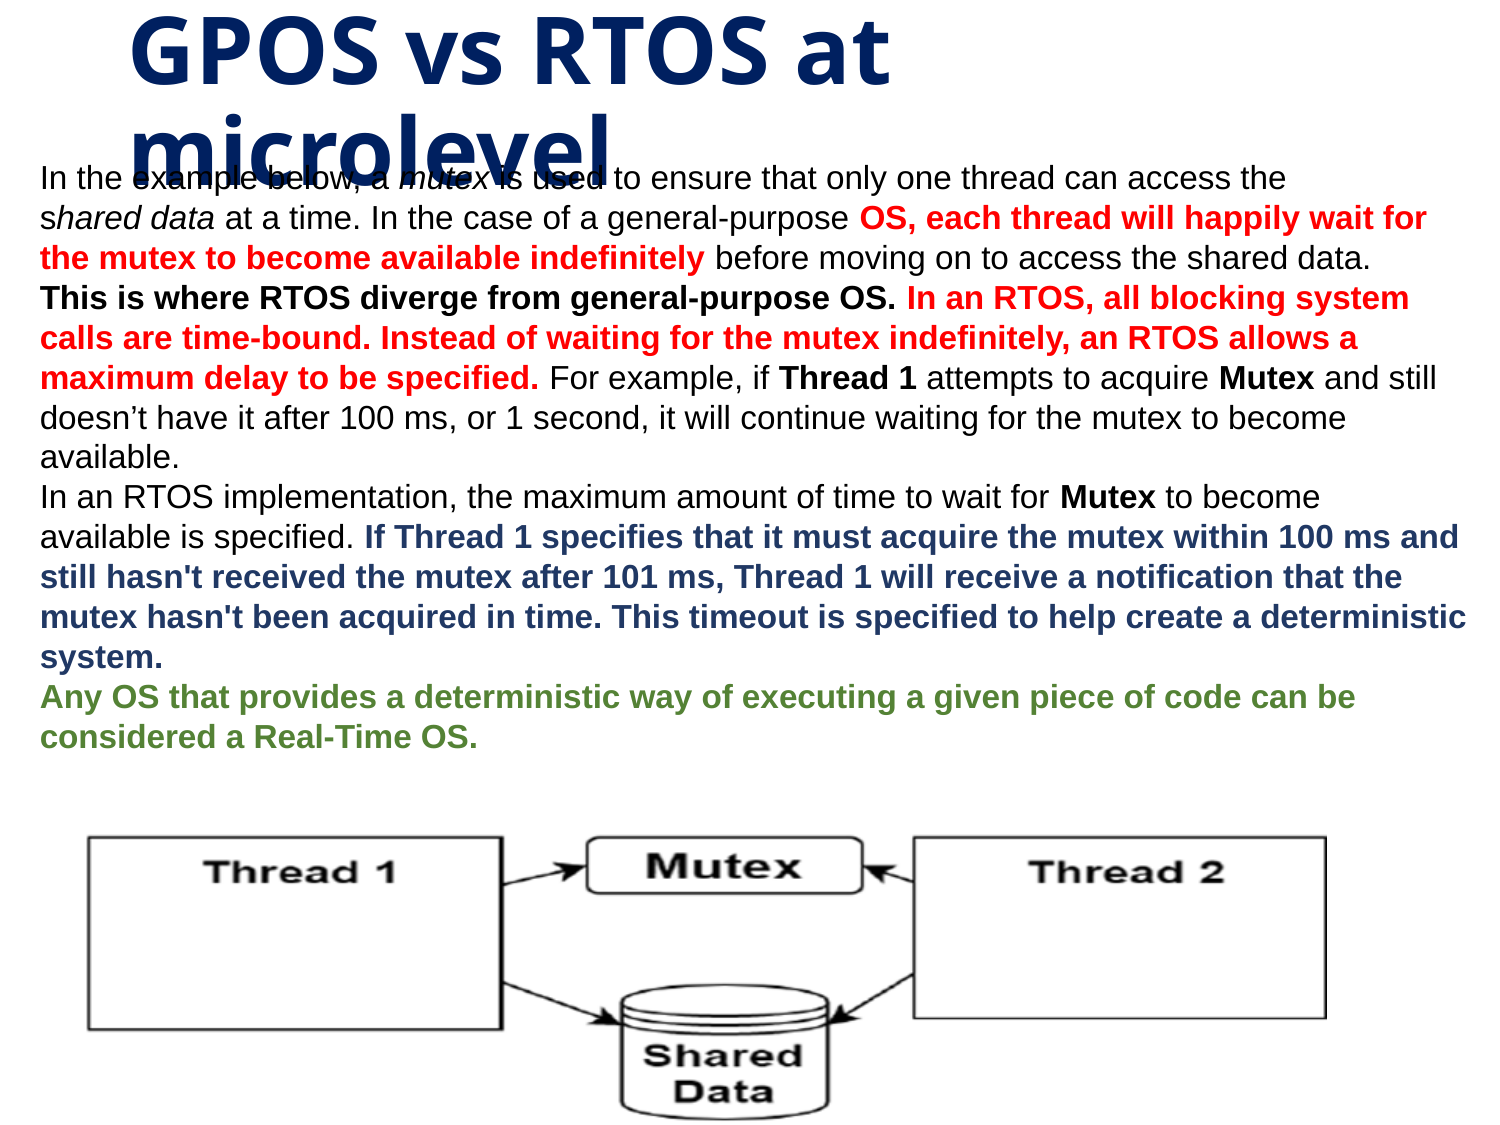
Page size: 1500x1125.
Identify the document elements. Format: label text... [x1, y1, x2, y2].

text_box In the example below, a mutex is used to ensure that only one thread can access the shared data at a time. In the case of a general-purpose OS, each thread will happily wait for the mutex to become available indefinitely before moving on to access the shared data. This is where RTOS diverge from general-purpose OS. In an RTOS, all blocking system calls are time-bound. Instead of waiting for the mutex indefinitely, an RTOS allows a maximum delay to be specified. For example, if Thread 1 attempts to acquire Mutex and still doesn’t have it after 100 ms, or 1 second, it will continue waiting for the mutex to become available. In an RTOS implementation, the maximum amount of time to wait for Mutex to become available is specified. If Thread 1 specifies that it must acquire the mutex within 100 ms and still hasn't received the mutex after 101 ms, Thread 1 will receive a notification that the mutex hasn't been acquired in time. This timeout is specified to help create a deterministic system. Any OS that provides a deterministic way of executing a given piece of code can be considered a Real-Time OS. [24, 148, 1488, 763]
title GPOS vs RTOS at microlevel [112, 59, 1397, 148]
picture [62, 810, 1327, 1125]
